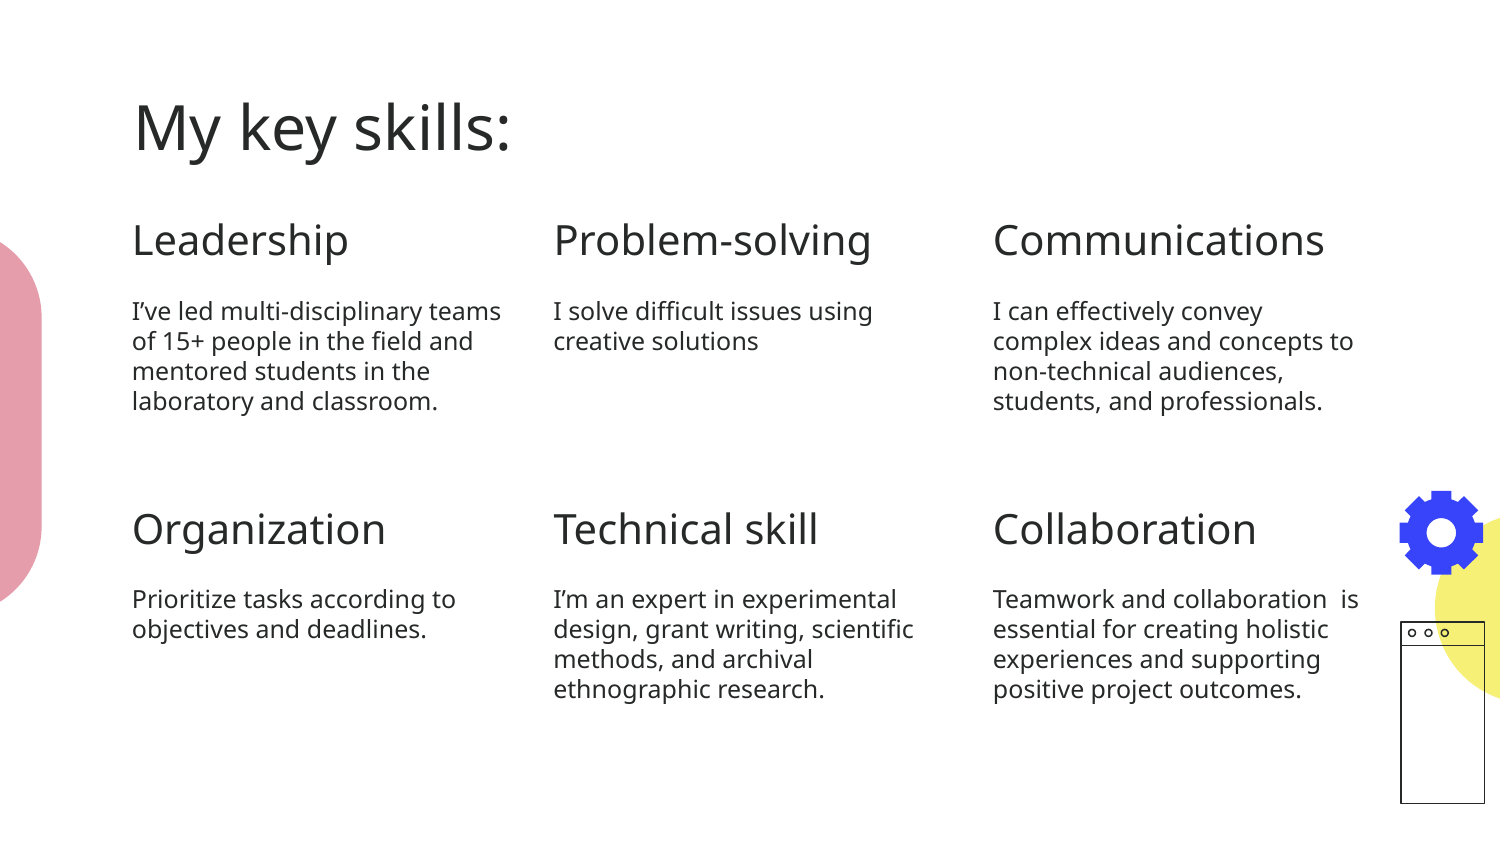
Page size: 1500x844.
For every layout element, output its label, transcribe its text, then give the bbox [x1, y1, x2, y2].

title My key skills: [118, 72, 1382, 167]
subtitle Leadership [116, 185, 522, 280]
subtitle Teamwork and collaboration is essential for creating holistic experiences and supporting positive project outcomes. [977, 568, 1383, 743]
subtitle Prioritize tasks according to objectives and deadlines. [116, 568, 509, 743]
subtitle I solve difficult issues using creative solutions [538, 280, 962, 455]
subtitle Organization [116, 473, 522, 568]
subtitle Communications [977, 185, 1383, 280]
subtitle I’m an expert in experimental design, grant writing, scientific methods, and archival ethnographic research. [538, 568, 962, 743]
subtitle Collaboration [977, 473, 1383, 568]
subtitle I’ve led multi-disciplinary teams of 15+ people in the field and mentored students in the laboratory and classroom. [116, 280, 522, 455]
subtitle Technical skill [538, 473, 962, 568]
subtitle I can effectively convey complex ideas and concepts to non-technical audiences, students, and professionals. [977, 280, 1383, 455]
subtitle Problem-solving [538, 185, 962, 280]
